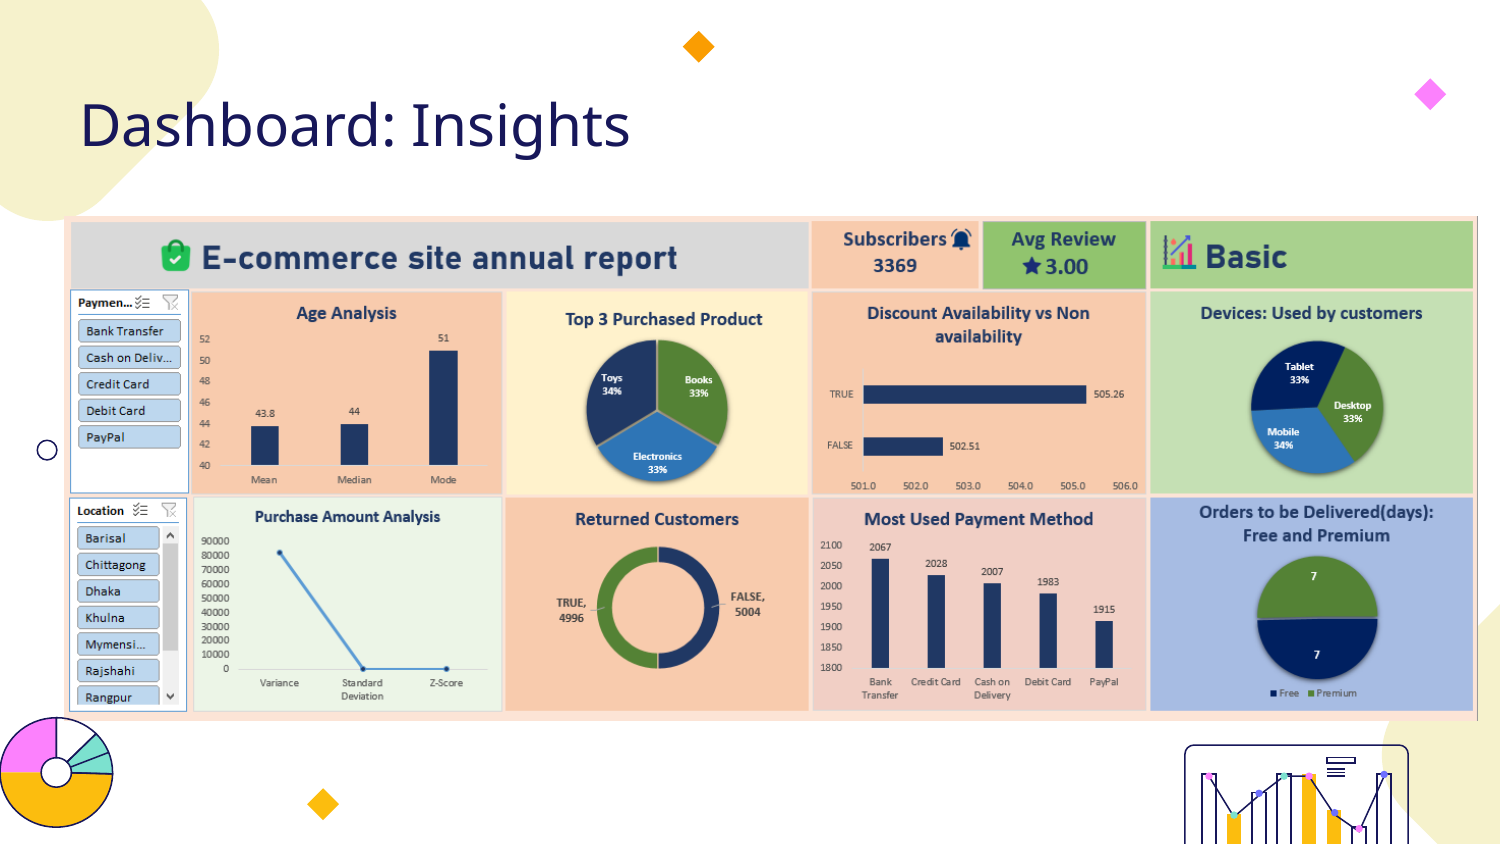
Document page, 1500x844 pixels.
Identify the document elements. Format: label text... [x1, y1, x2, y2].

title Dashboard: Insights [64, 73, 710, 183]
picture [63, 216, 1479, 721]
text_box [0, 717, 113, 828]
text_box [1184, 744, 1409, 844]
